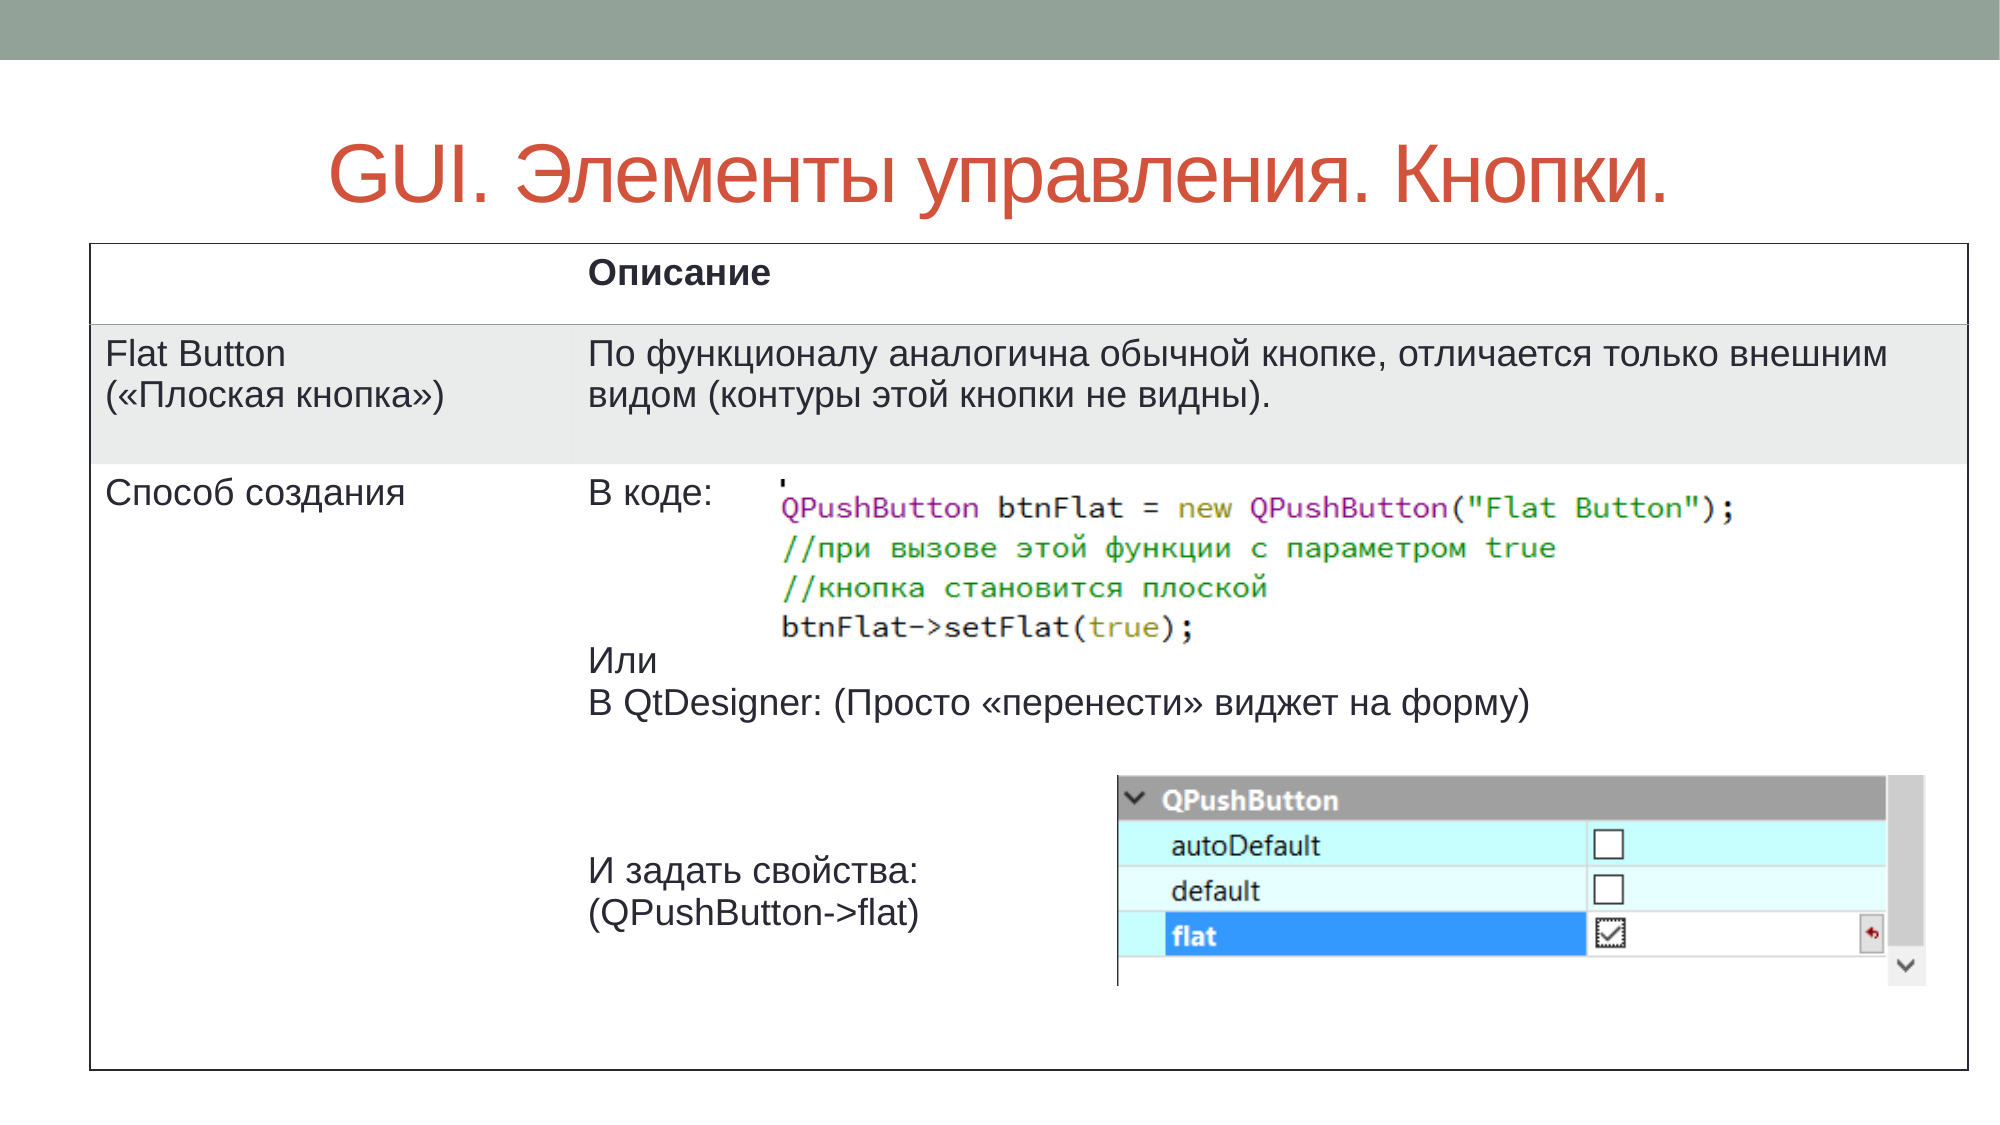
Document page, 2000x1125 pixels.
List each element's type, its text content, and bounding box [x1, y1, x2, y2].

table_cell Flat Button («Плоская кнопка») [91, 325, 573, 464]
table_cell Способ создания [91, 464, 573, 1069]
table_header [91, 244, 573, 324]
picture [739, 479, 1755, 646]
title GUI. Элементы управления. Кнопки. [99, 87, 1900, 243]
picture [1117, 774, 1926, 987]
table_cell По функционалу аналогична обычной кнопке, отличается только внешним видом (контуры этой кнопки не видны). [573, 325, 1967, 464]
table_header Описание [573, 244, 1967, 324]
table_cell В коде: Или В QtDesigner: (Просто «перенести» виджет на форму) И задать свойства: (QPushButton->flat) [573, 464, 1967, 1069]
